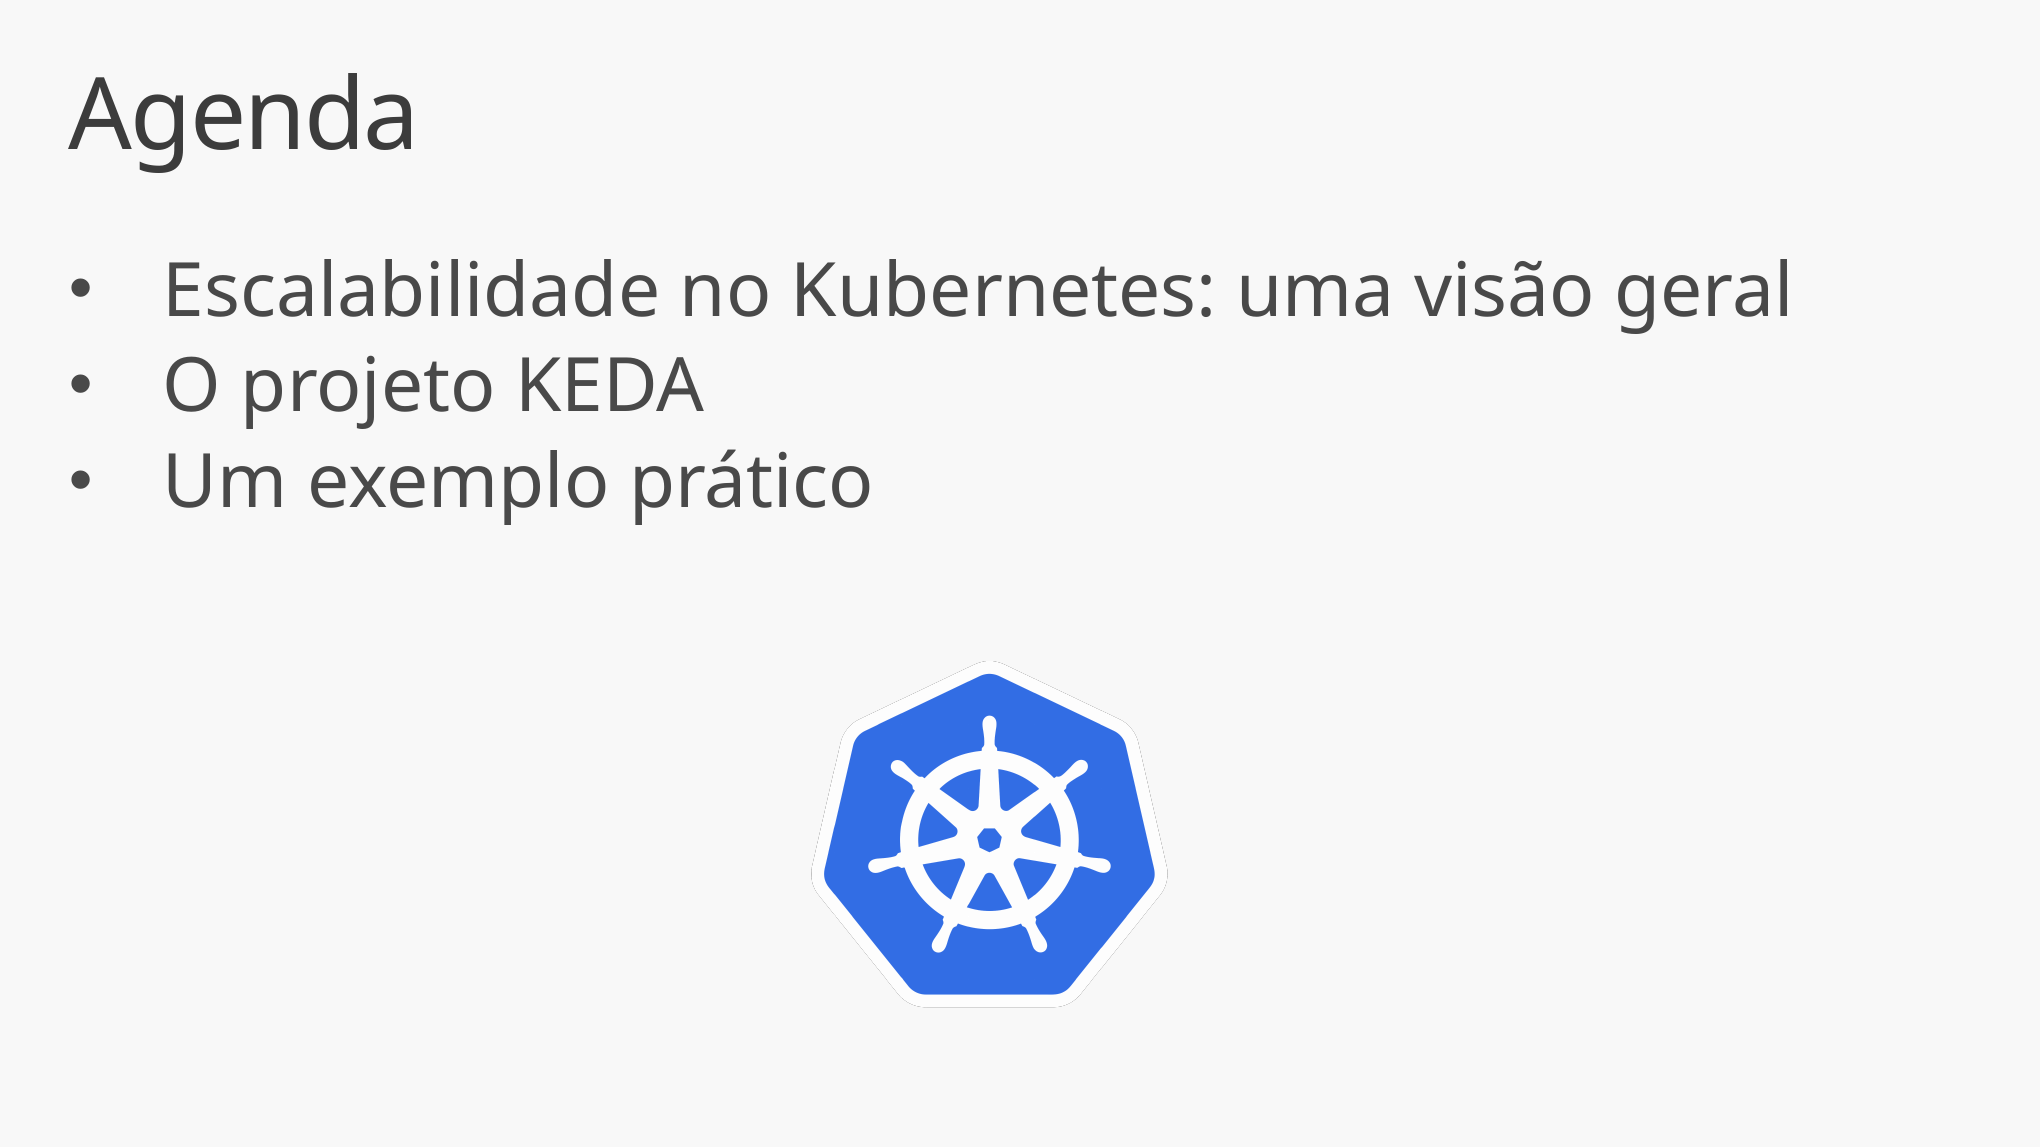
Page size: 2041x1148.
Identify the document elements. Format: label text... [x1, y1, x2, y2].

picture [794, 660, 1191, 1034]
list Escalabilidade no Kubernetes: uma visão geral O projeto KEDA Um exemplo prático [45, 236, 1983, 549]
title Agenda [45, 48, 1996, 199]
